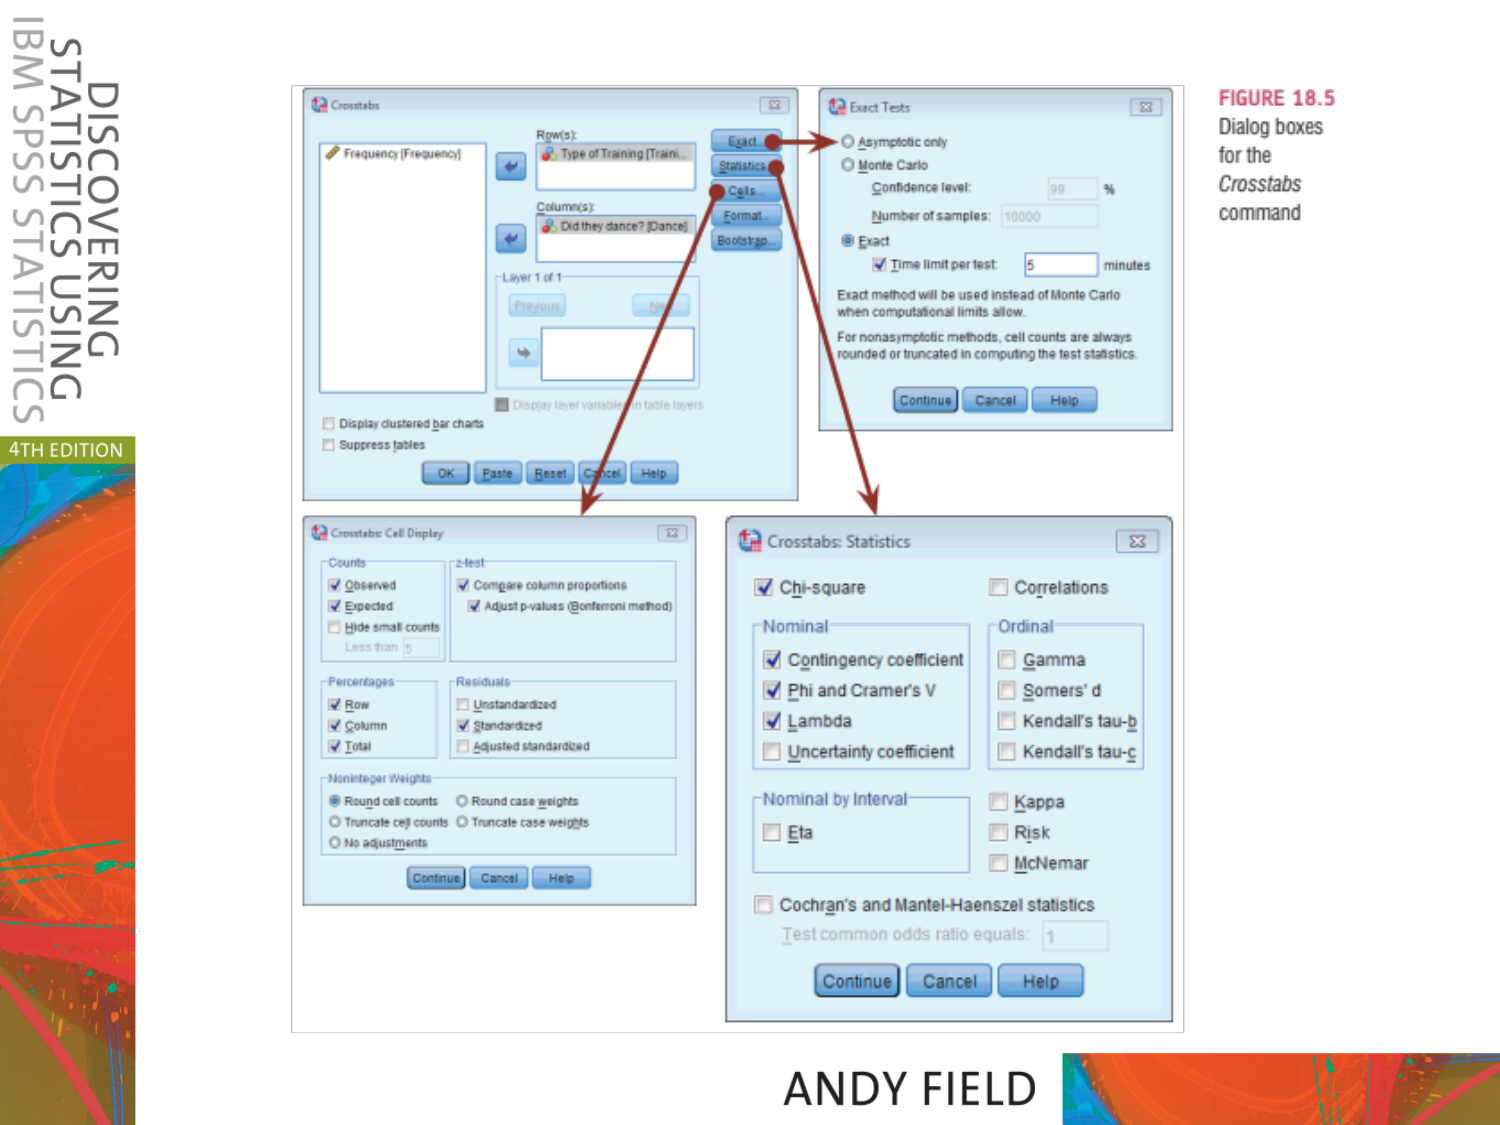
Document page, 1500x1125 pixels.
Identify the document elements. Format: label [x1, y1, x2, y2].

picture [285, 70, 1345, 1033]
